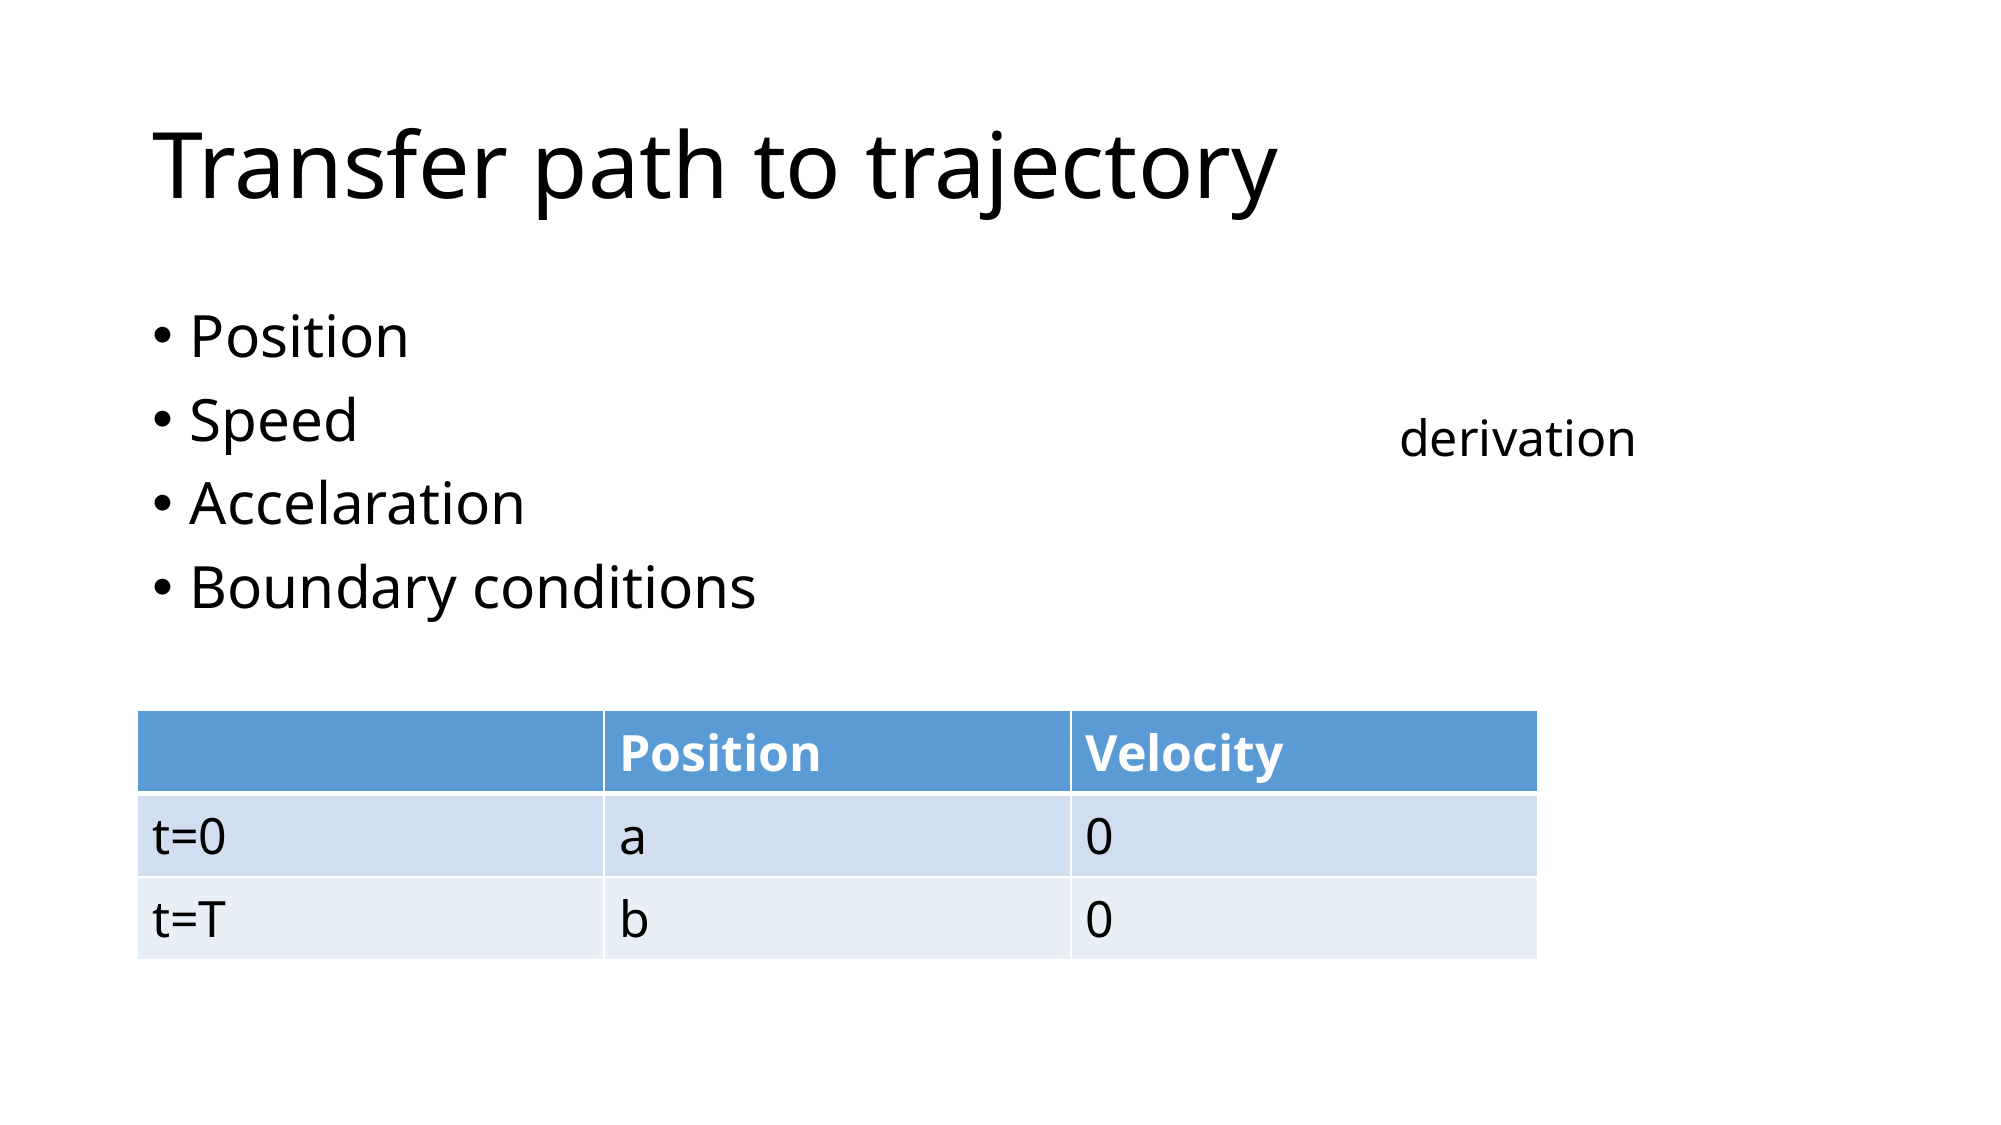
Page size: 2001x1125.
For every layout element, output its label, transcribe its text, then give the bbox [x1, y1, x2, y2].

table_header Position [605, 711, 1070, 791]
table_cell 0 [1072, 878, 1537, 959]
table_header Velocity [1072, 711, 1537, 791]
table_header [138, 711, 603, 791]
table_cell 0 [1072, 796, 1537, 876]
table_cell b [605, 878, 1070, 959]
text_box derivation [1371, 399, 1789, 475]
table_cell t=0 [138, 796, 603, 876]
title Transfer path to trajectory [137, 59, 1863, 278]
table_cell a [605, 796, 1070, 876]
table_cell t=T [138, 878, 603, 959]
